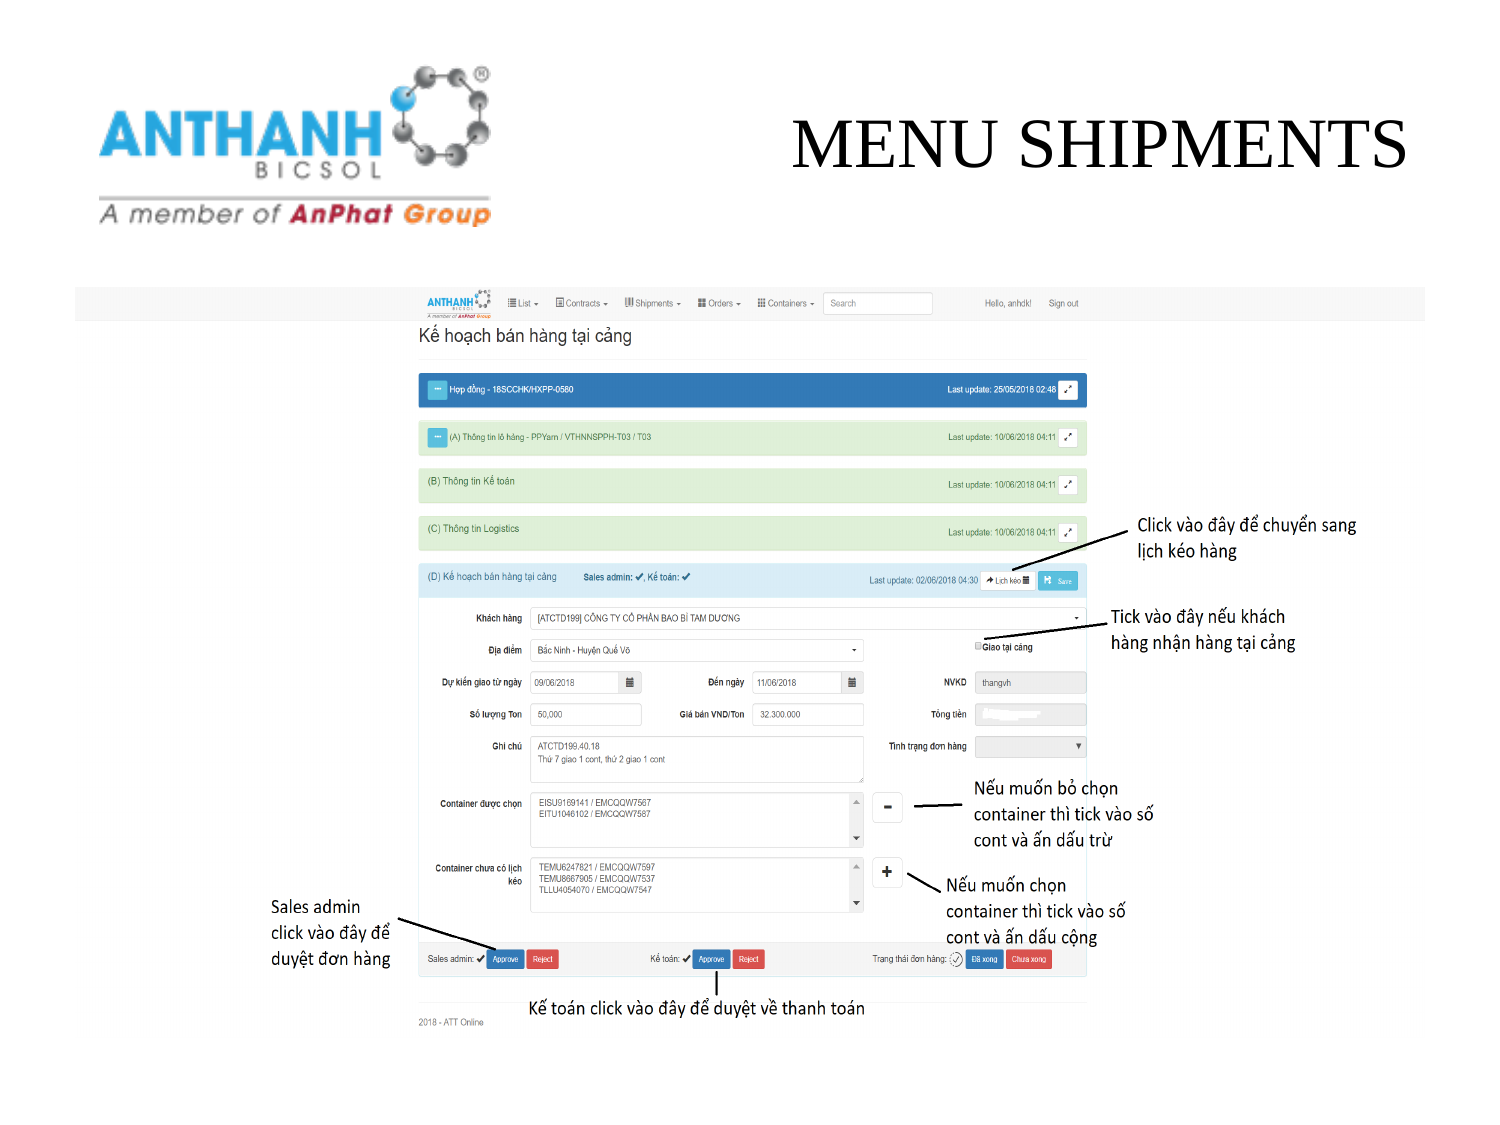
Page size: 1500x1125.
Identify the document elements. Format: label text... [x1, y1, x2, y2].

title MENU SHIPMENTS [75, 45, 1425, 233]
picture [99, 63, 491, 227]
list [74, 287, 1426, 1038]
